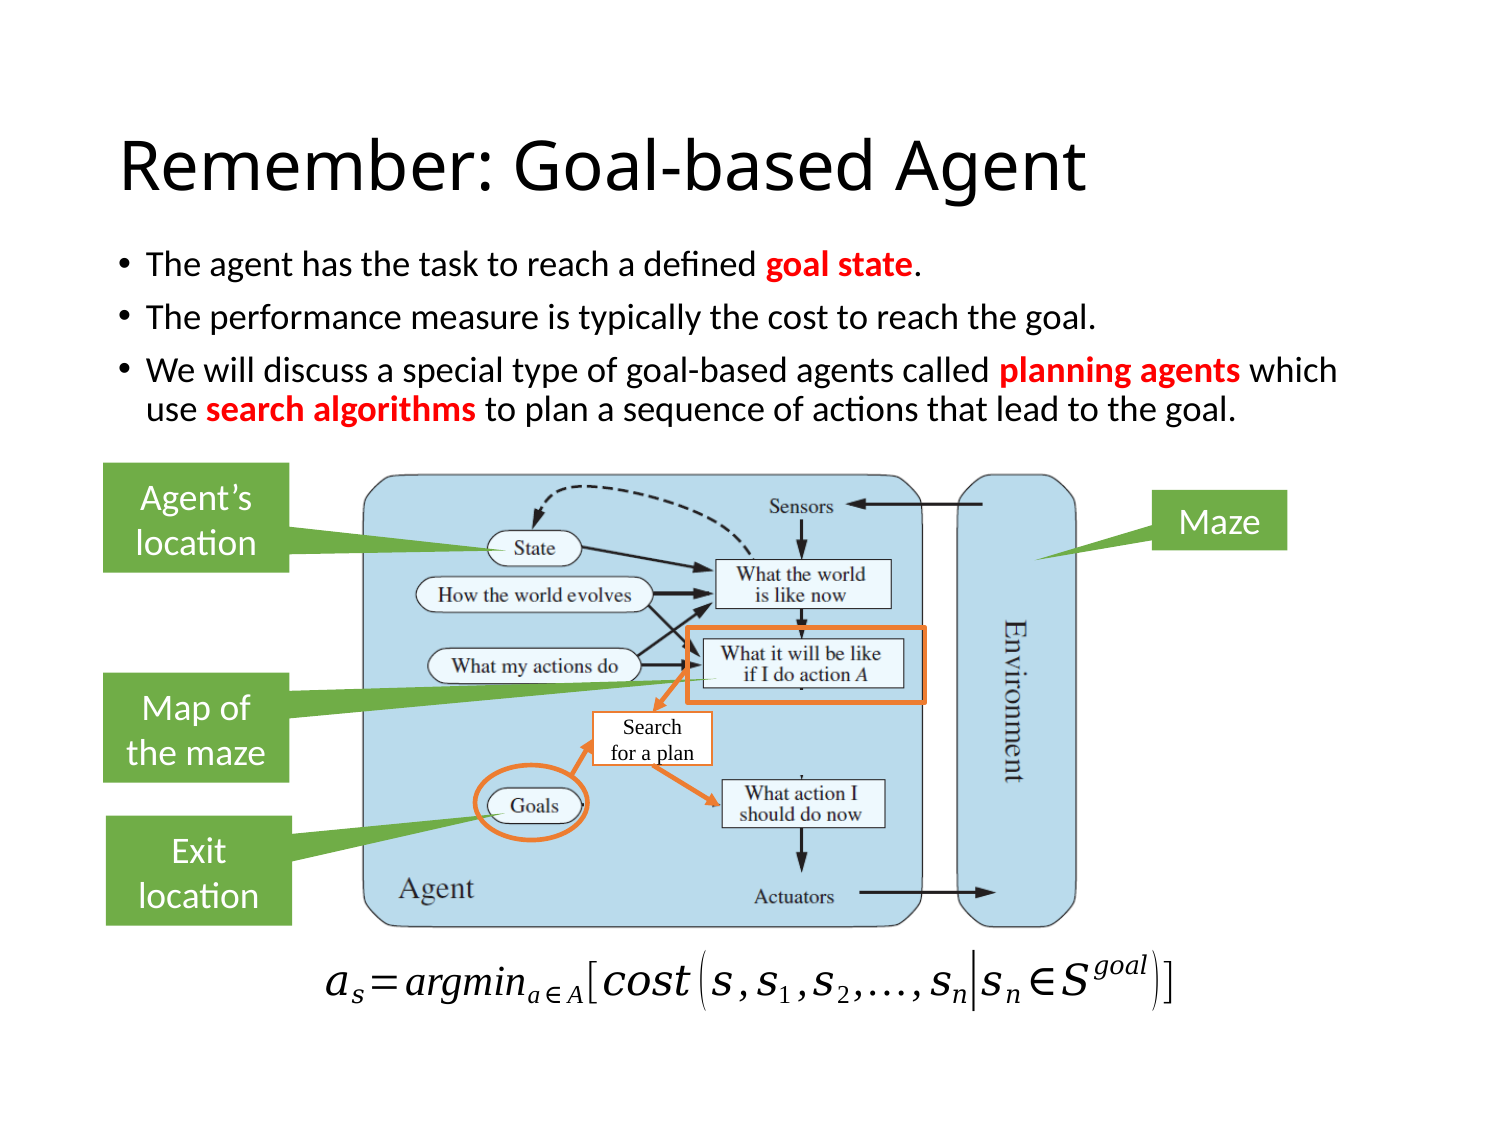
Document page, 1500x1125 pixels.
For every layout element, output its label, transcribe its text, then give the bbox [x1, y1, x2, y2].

text_box Maze [1088, 489, 1288, 552]
picture [346, 462, 1088, 943]
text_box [652, 765, 721, 807]
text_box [570, 738, 593, 777]
text_box Map of the maze [103, 672, 346, 783]
title Remember: Goal-based Agent [103, 59, 1397, 237]
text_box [652, 668, 688, 713]
text_box Agent’s location [103, 462, 346, 573]
text_box Exit location [105, 815, 346, 926]
list The agent has the task to reach a defined goal state. The performance measure is typically the cost to reach the goal. We will discuss a special type of goal-based agents called planning agents which use search algorithms to plan a sequence of actions that lead to the goal. [103, 237, 1397, 441]
